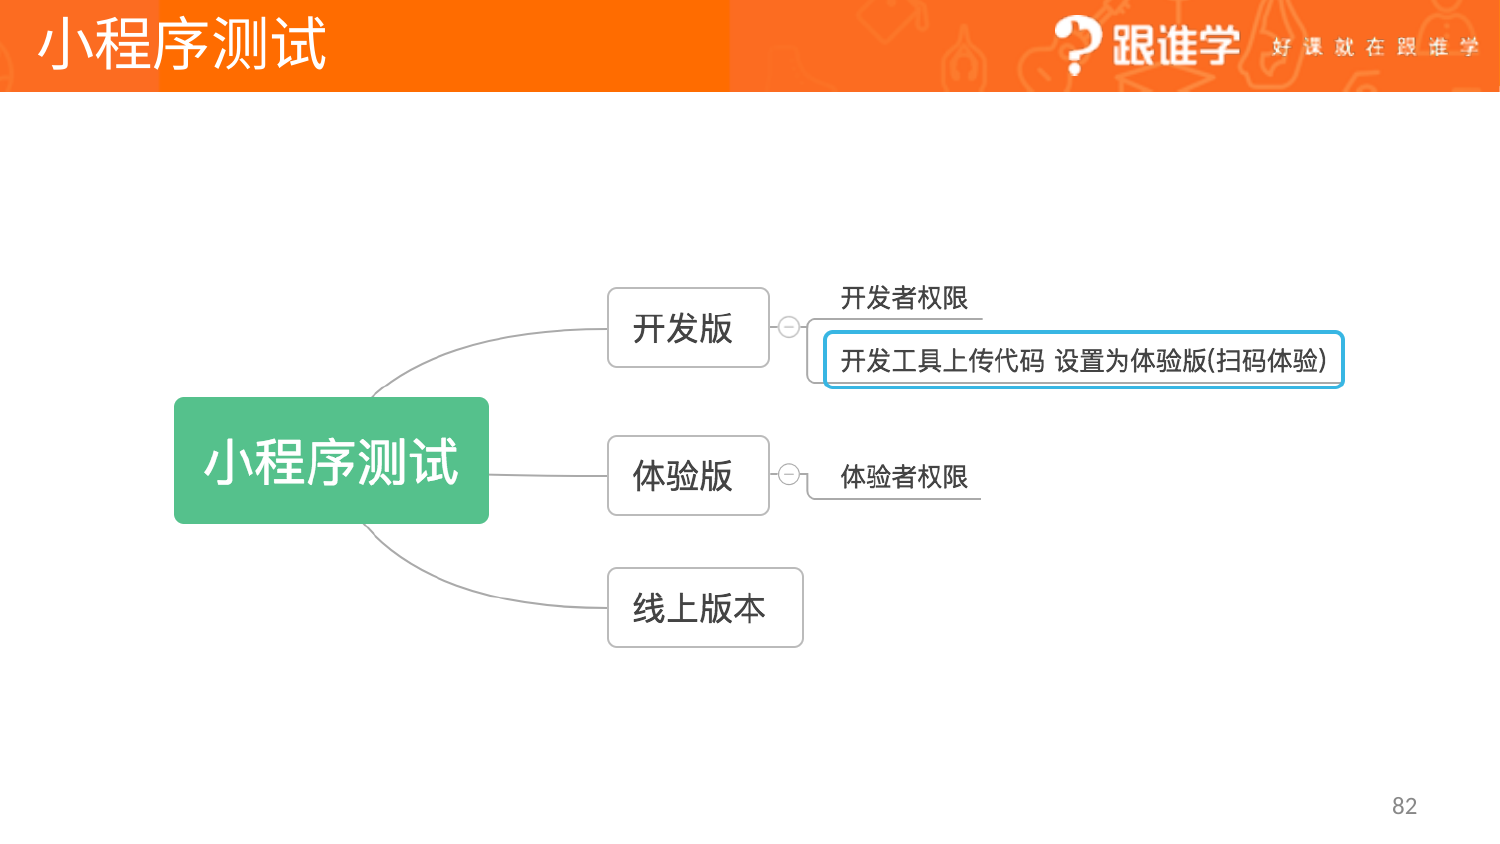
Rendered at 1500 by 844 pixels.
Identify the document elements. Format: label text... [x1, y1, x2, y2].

slide_number 82 [1074, 781, 1426, 828]
picture [0, 0, 1500, 844]
